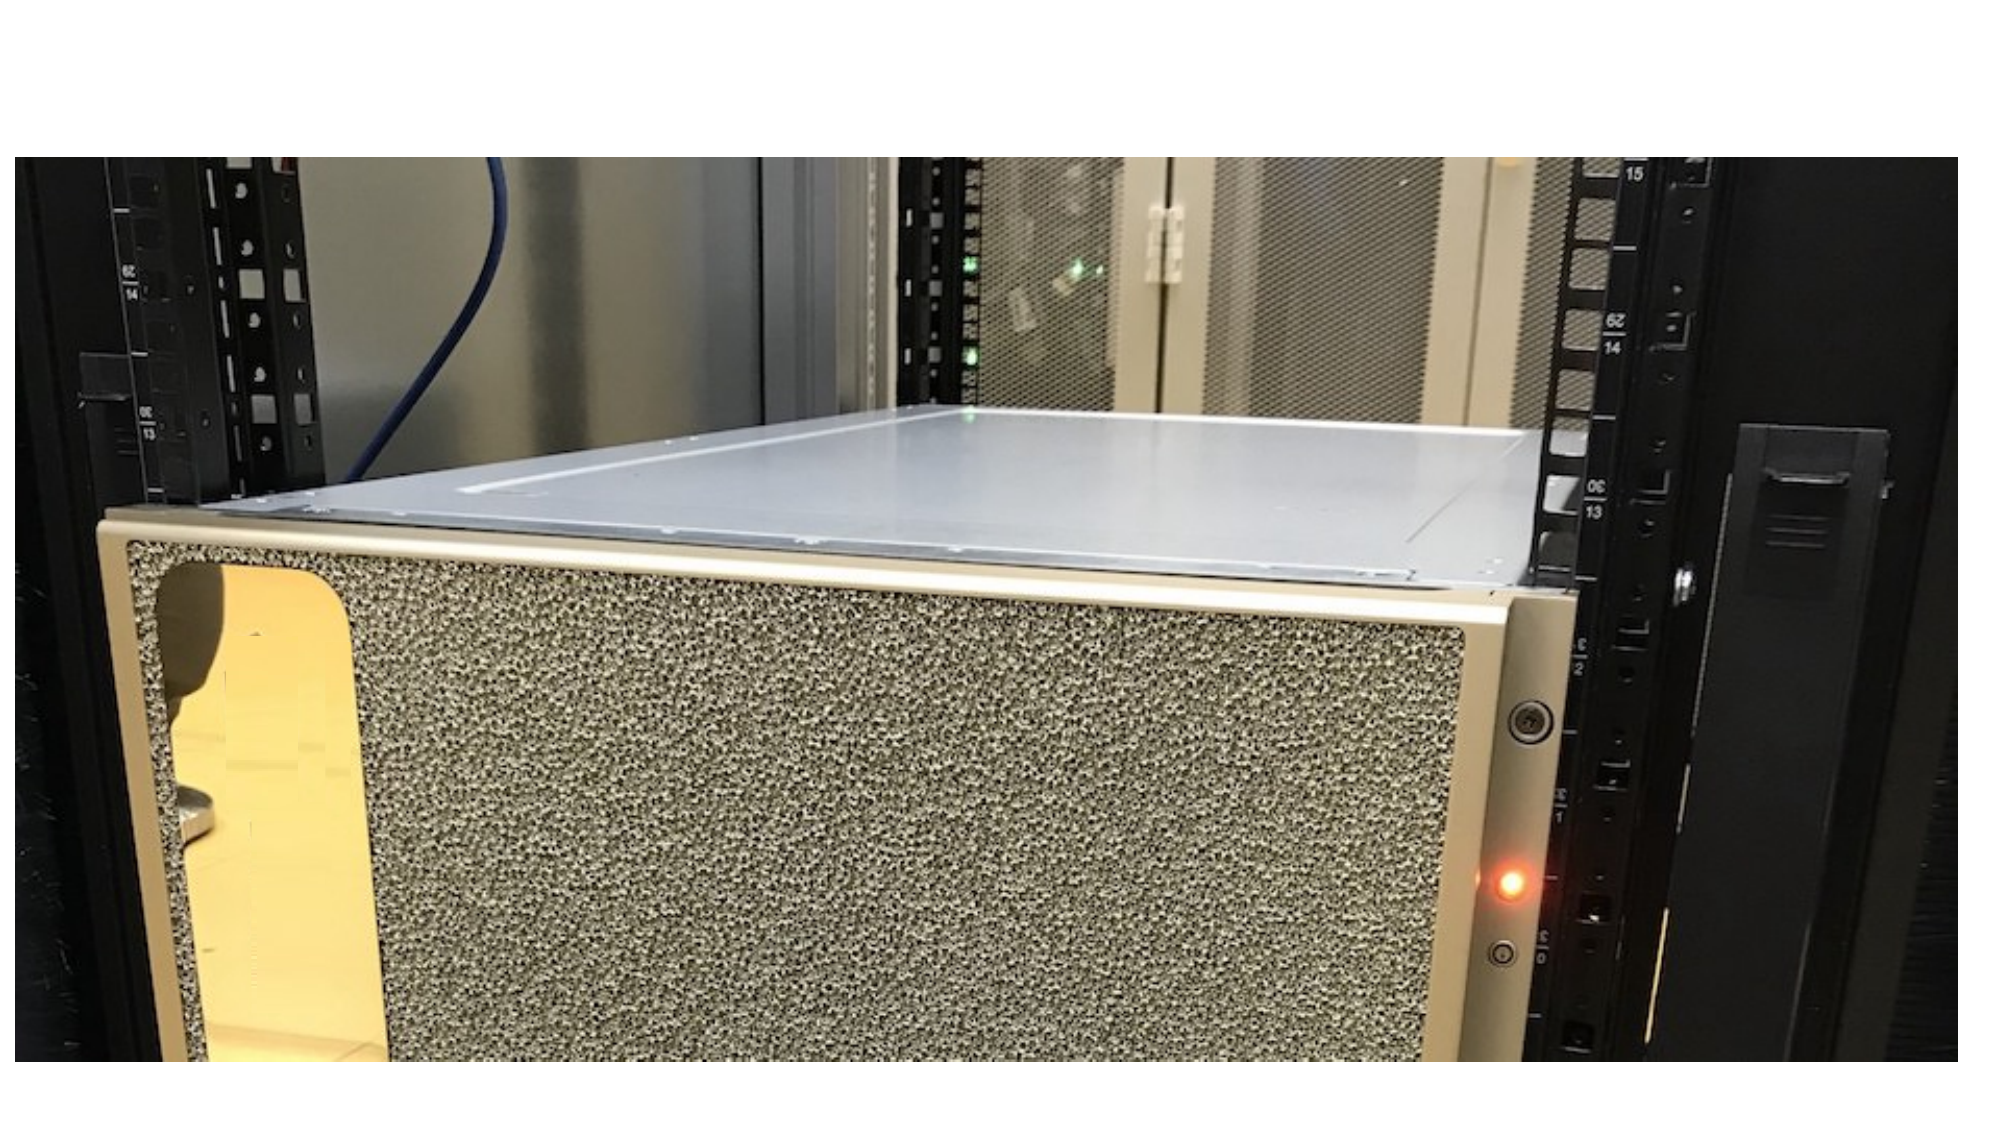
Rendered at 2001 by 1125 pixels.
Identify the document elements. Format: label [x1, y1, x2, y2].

text_box [15, 157, 1958, 1062]
